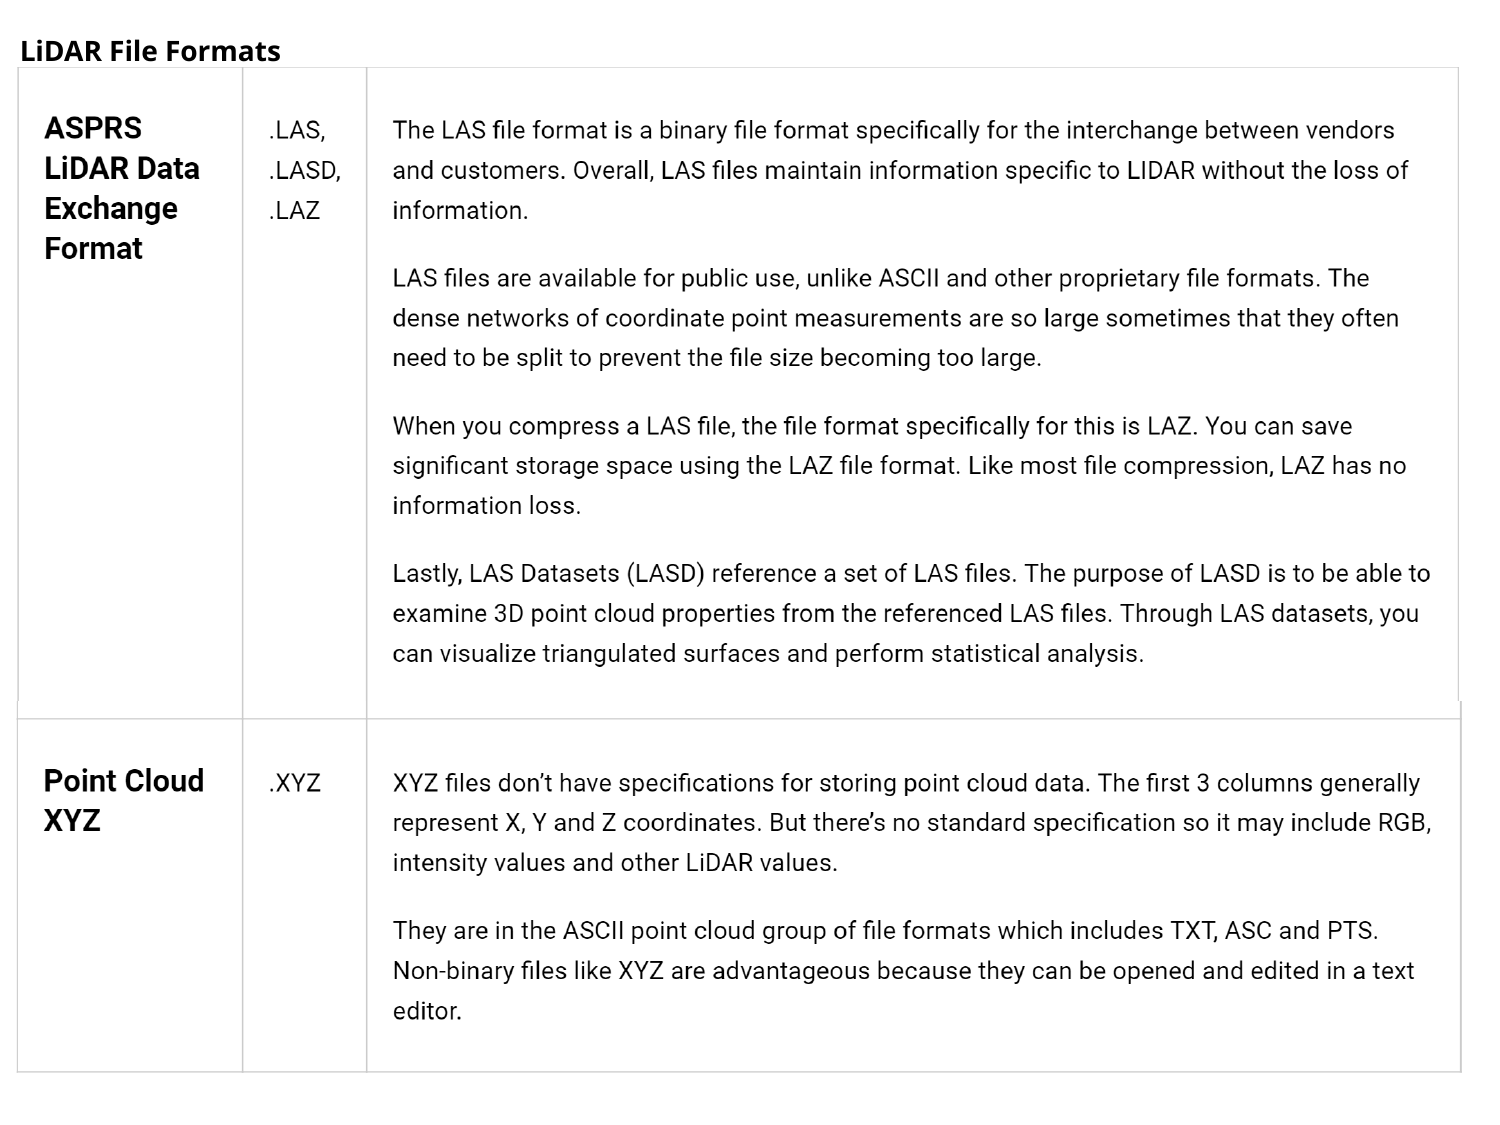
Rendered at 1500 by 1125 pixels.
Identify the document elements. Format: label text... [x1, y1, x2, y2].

picture [3, 67, 1493, 1084]
text_box LiDAR File Formats [8, 27, 293, 65]
